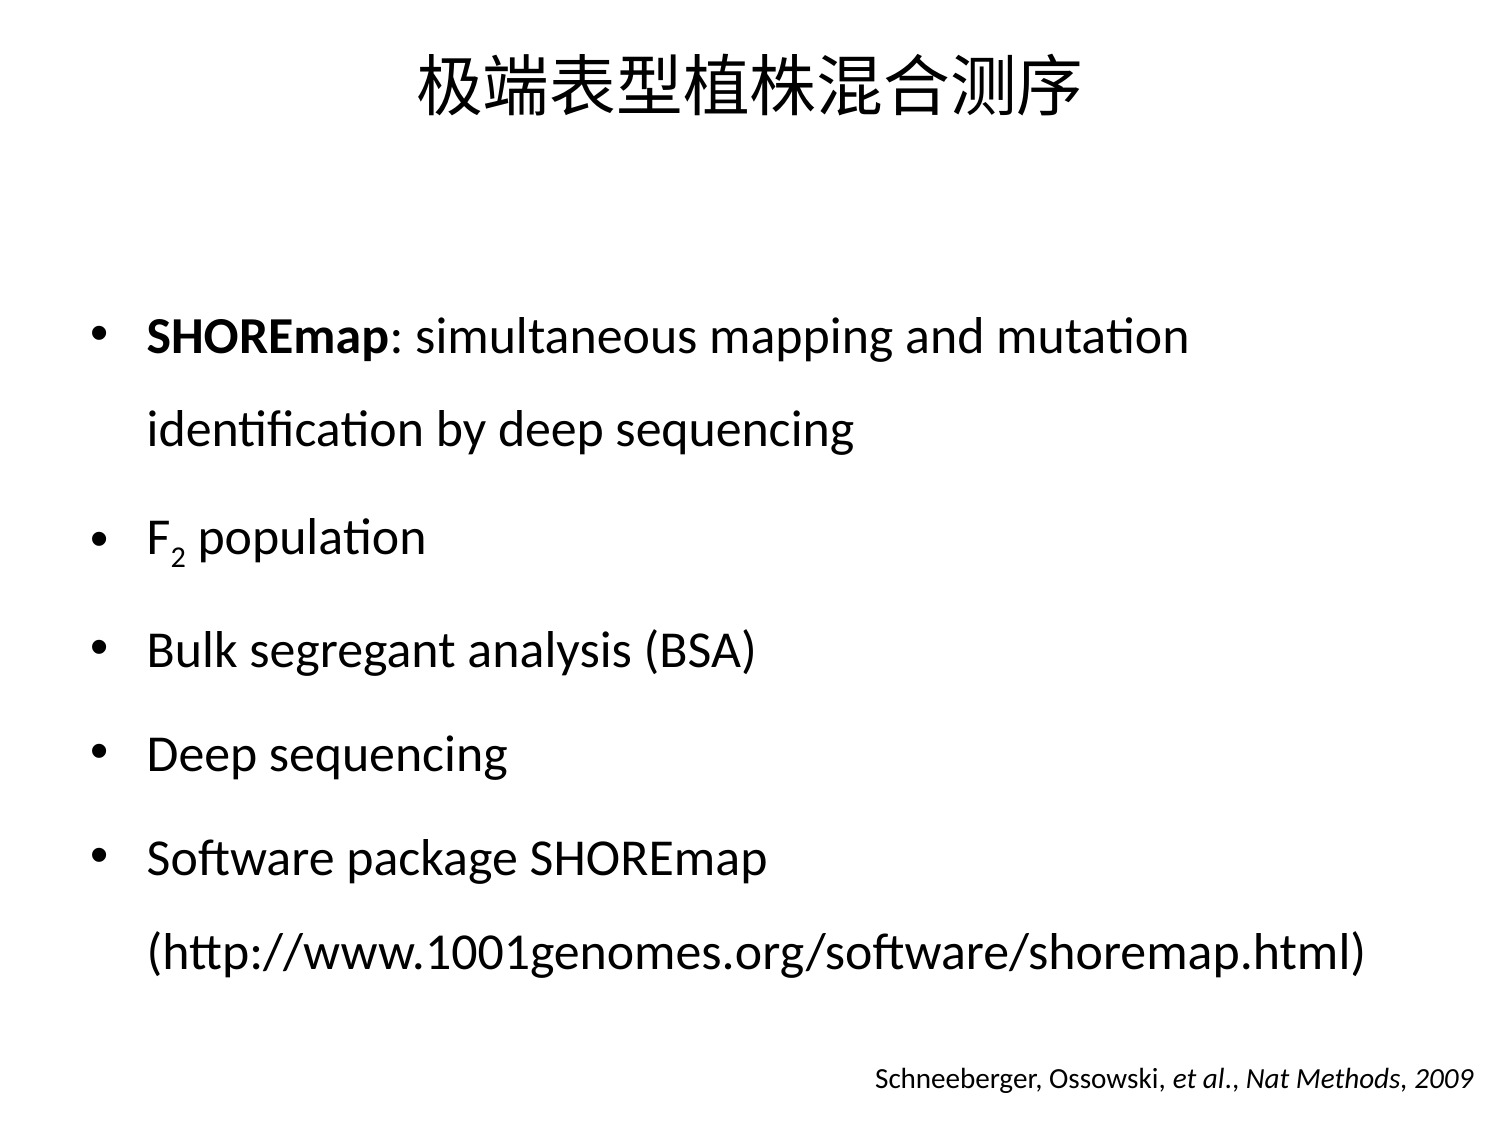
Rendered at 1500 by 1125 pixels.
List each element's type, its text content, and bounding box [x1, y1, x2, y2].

title 极端表型植株混合测序 [75, 19, 1425, 149]
text_box Schneeberger, Ossowski, et al., Nat Methods, 2009 [723, 1051, 1489, 1102]
list SHOREmap: simultaneous mapping and mutation identification by deep sequencing F2 population Bulk segregant analysis (BSA) Deep sequencing Software package SHOREmap (http://www.1001genomes.org/software/shoremap.html) [75, 262, 1425, 1005]
